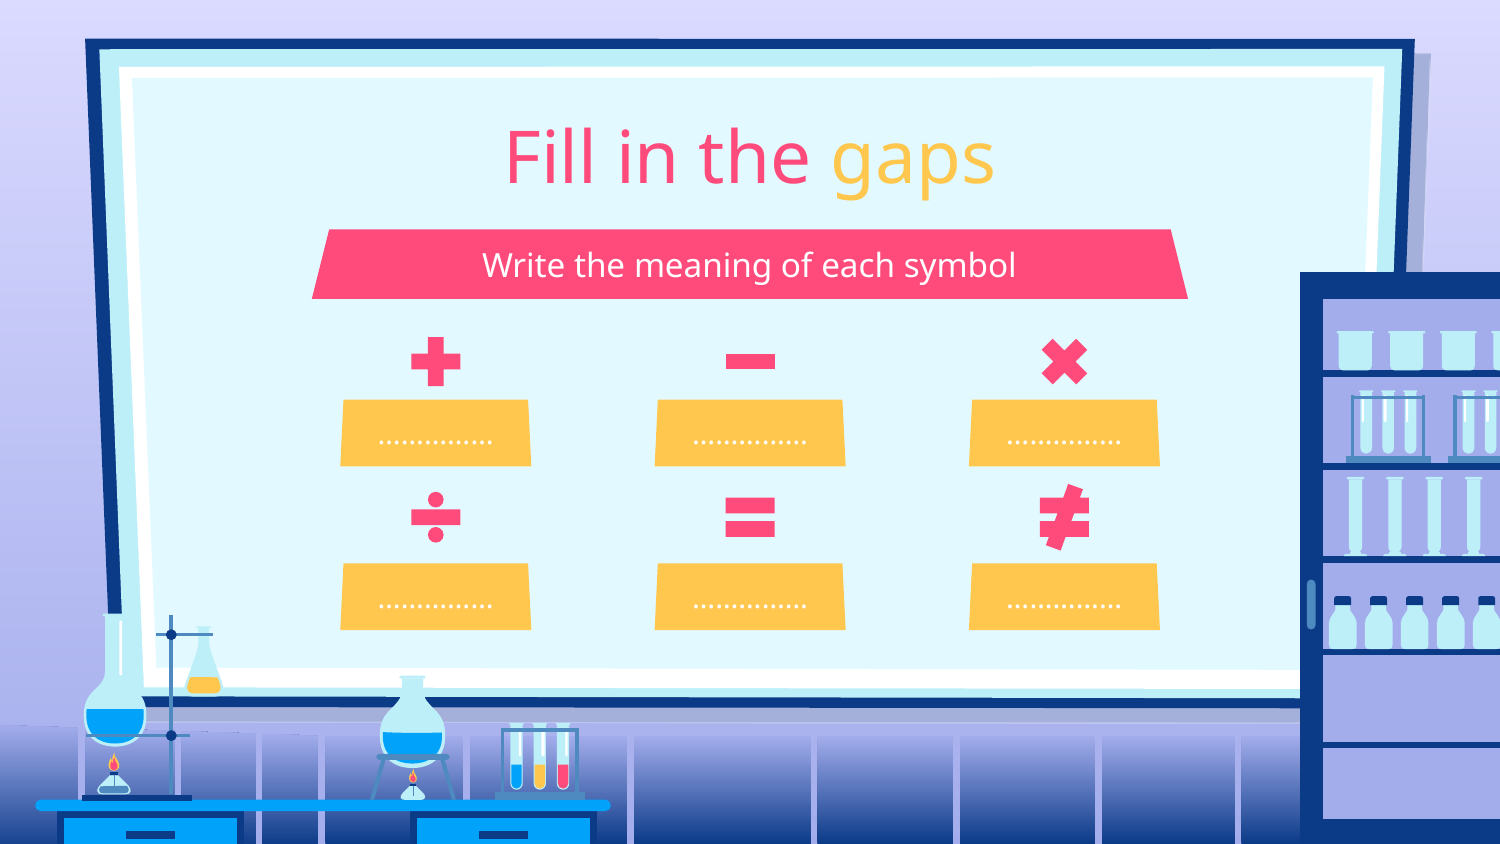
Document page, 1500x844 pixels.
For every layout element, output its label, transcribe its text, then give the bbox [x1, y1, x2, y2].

text_box …………… [968, 563, 1160, 631]
text_box [27, 735, 32, 752]
text_box [27, 769, 32, 780]
text_box …………… [654, 399, 846, 467]
text_box …………… [340, 399, 532, 467]
text_box [411, 509, 461, 543]
text_box [1039, 483, 1089, 551]
text_box [725, 353, 775, 370]
text_box …………… [968, 399, 1160, 467]
text_box [427, 491, 444, 508]
text_box Write the meaning of each symbol [311, 229, 1189, 299]
text_box [1292, 744, 1297, 759]
text_box …………… [654, 563, 846, 631]
text_box [725, 521, 775, 537]
text_box …………… [341, 563, 531, 612]
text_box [34, 613, 612, 844]
text_box [411, 337, 461, 387]
text_box [1292, 773, 1297, 782]
text_box [1041, 338, 1088, 385]
title Fill in the gaps [115, 119, 1385, 189]
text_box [1299, 272, 1500, 844]
text_box [613, 744, 618, 759]
text_box [725, 497, 775, 514]
